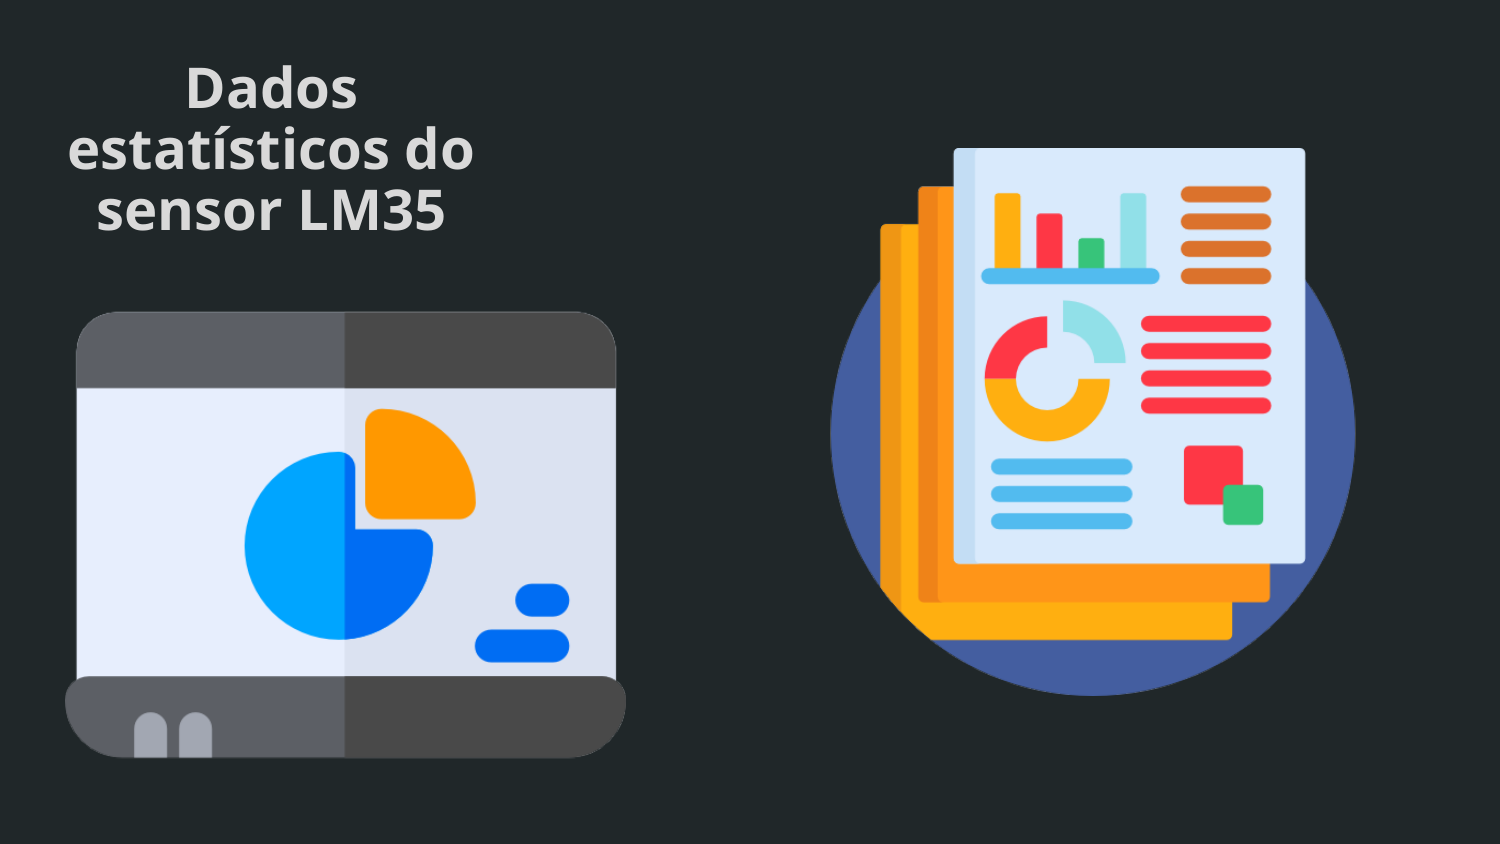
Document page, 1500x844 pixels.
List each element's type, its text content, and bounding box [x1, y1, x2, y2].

picture [65, 254, 626, 816]
picture [819, 148, 1367, 696]
title Dados estatísticos do sensor LM35 [5, 68, 538, 234]
